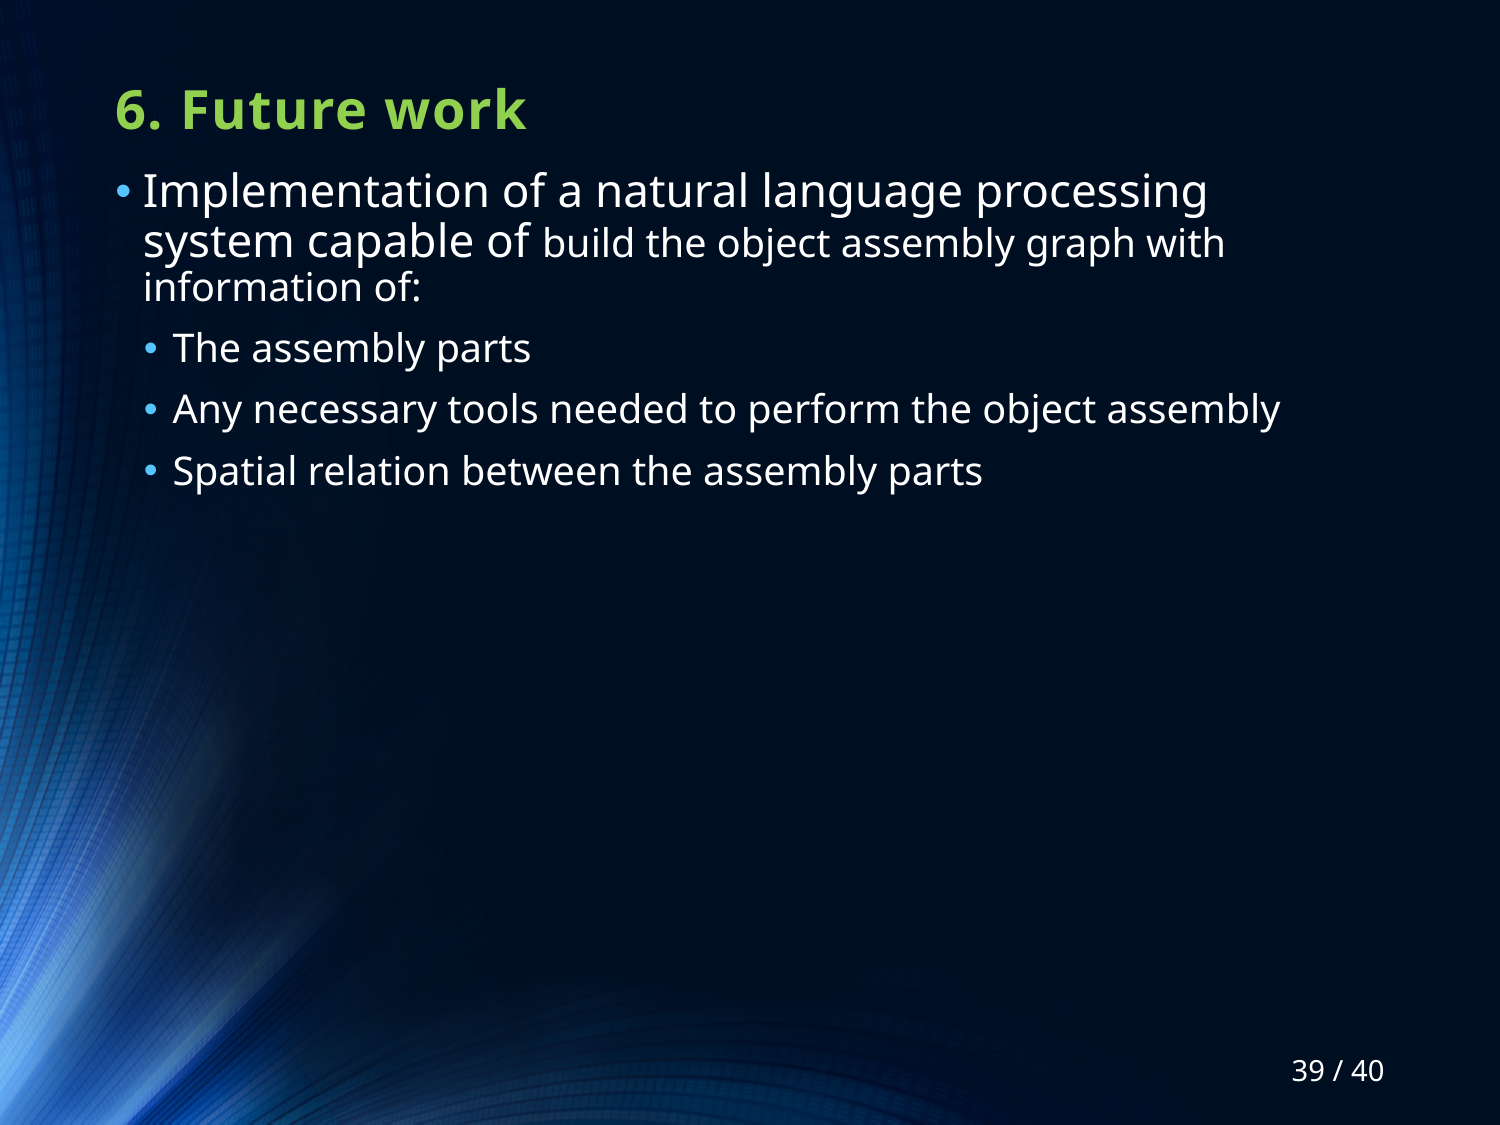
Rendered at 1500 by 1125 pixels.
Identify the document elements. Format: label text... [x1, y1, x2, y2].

title 6. Future work [100, 62, 999, 149]
picture [0, 0, 1500, 1125]
list Implementation of a natural language processing system capable of build the object assembly graph with information of: The assembly parts Any necessary tools needed to perform the object assembly Spatial relation between the assembly parts [100, 160, 1376, 1012]
slide_number 39 / 40 [1247, 1050, 1400, 1096]
